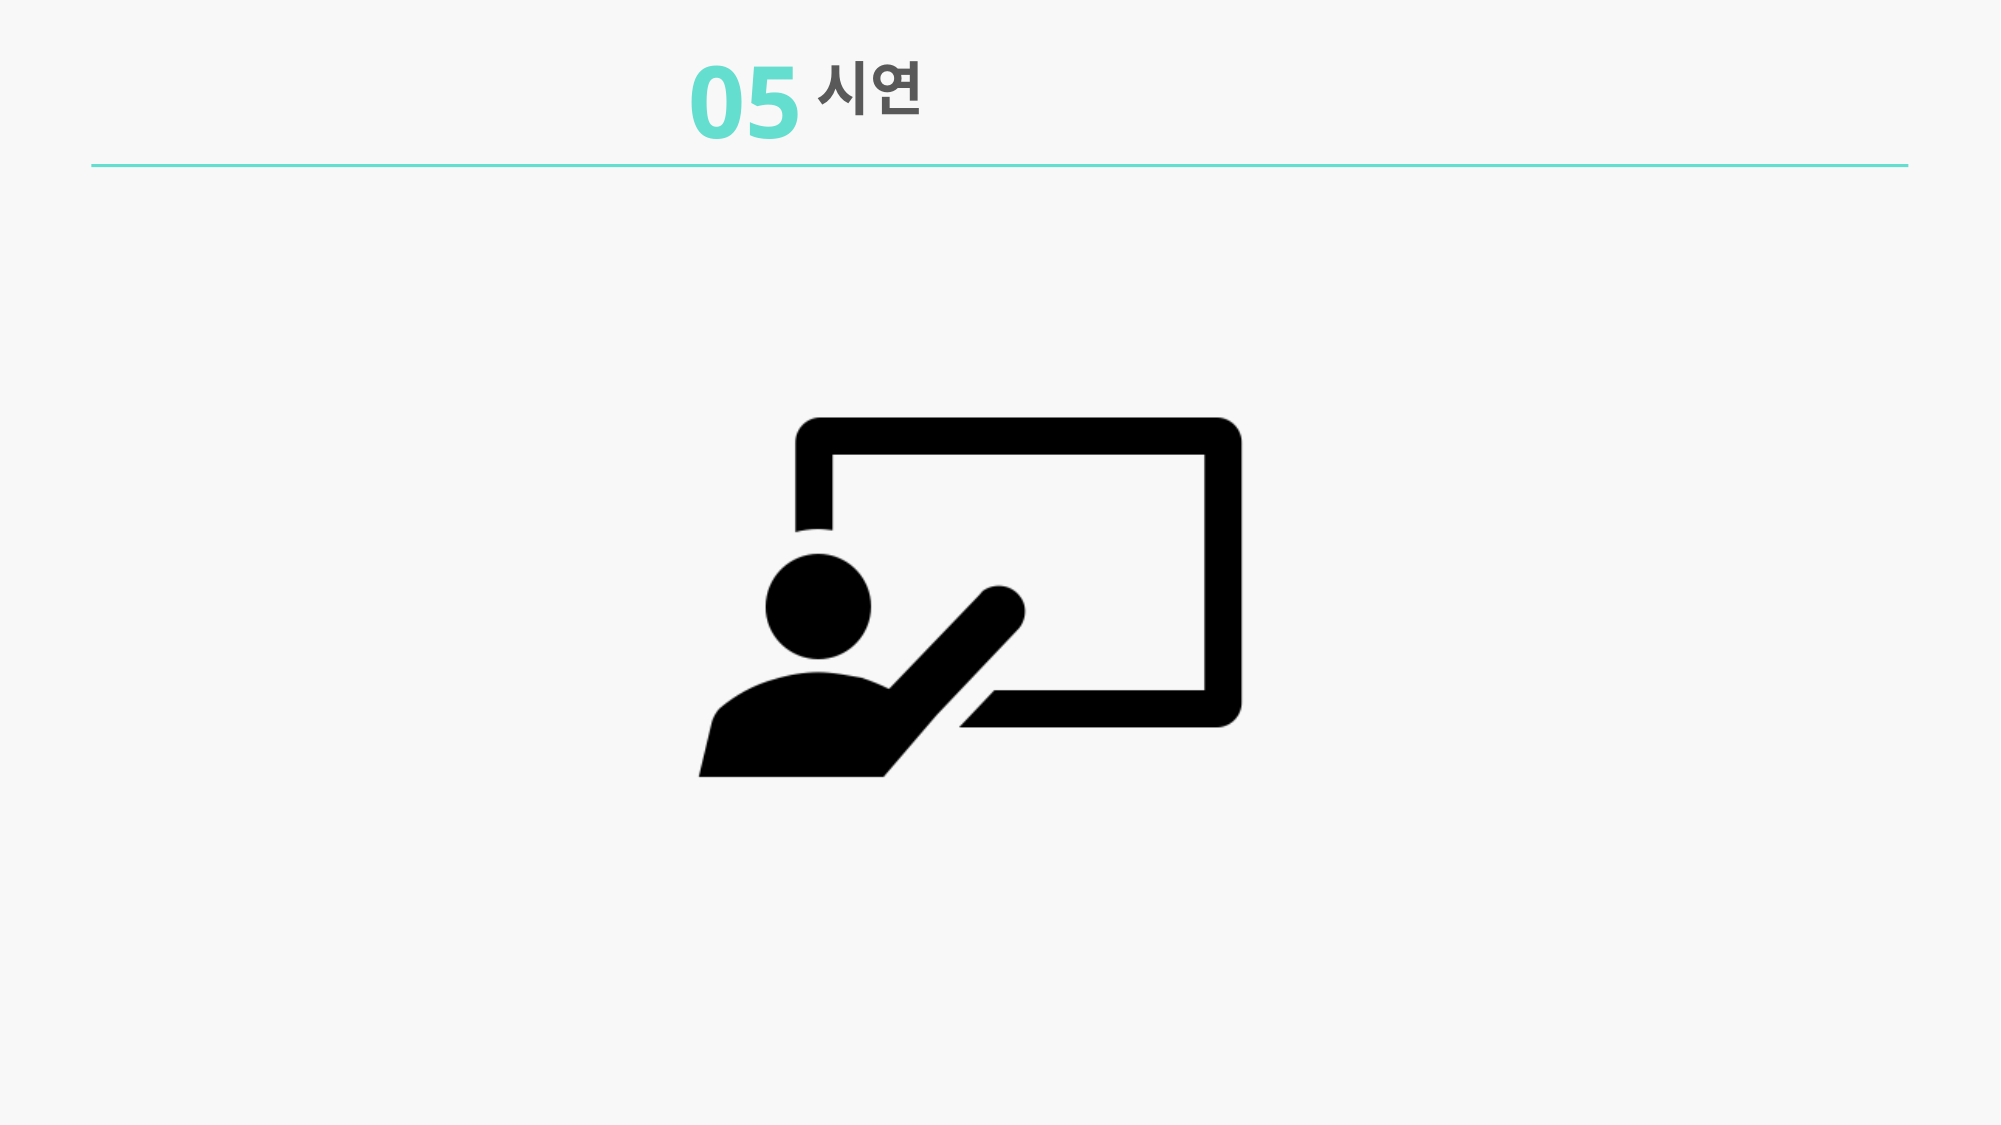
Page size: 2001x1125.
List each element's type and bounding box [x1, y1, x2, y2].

picture [673, 300, 1268, 895]
text_box [1327, 163, 1909, 168]
text_box [673, 30, 1327, 168]
text_box [90, 163, 673, 168]
